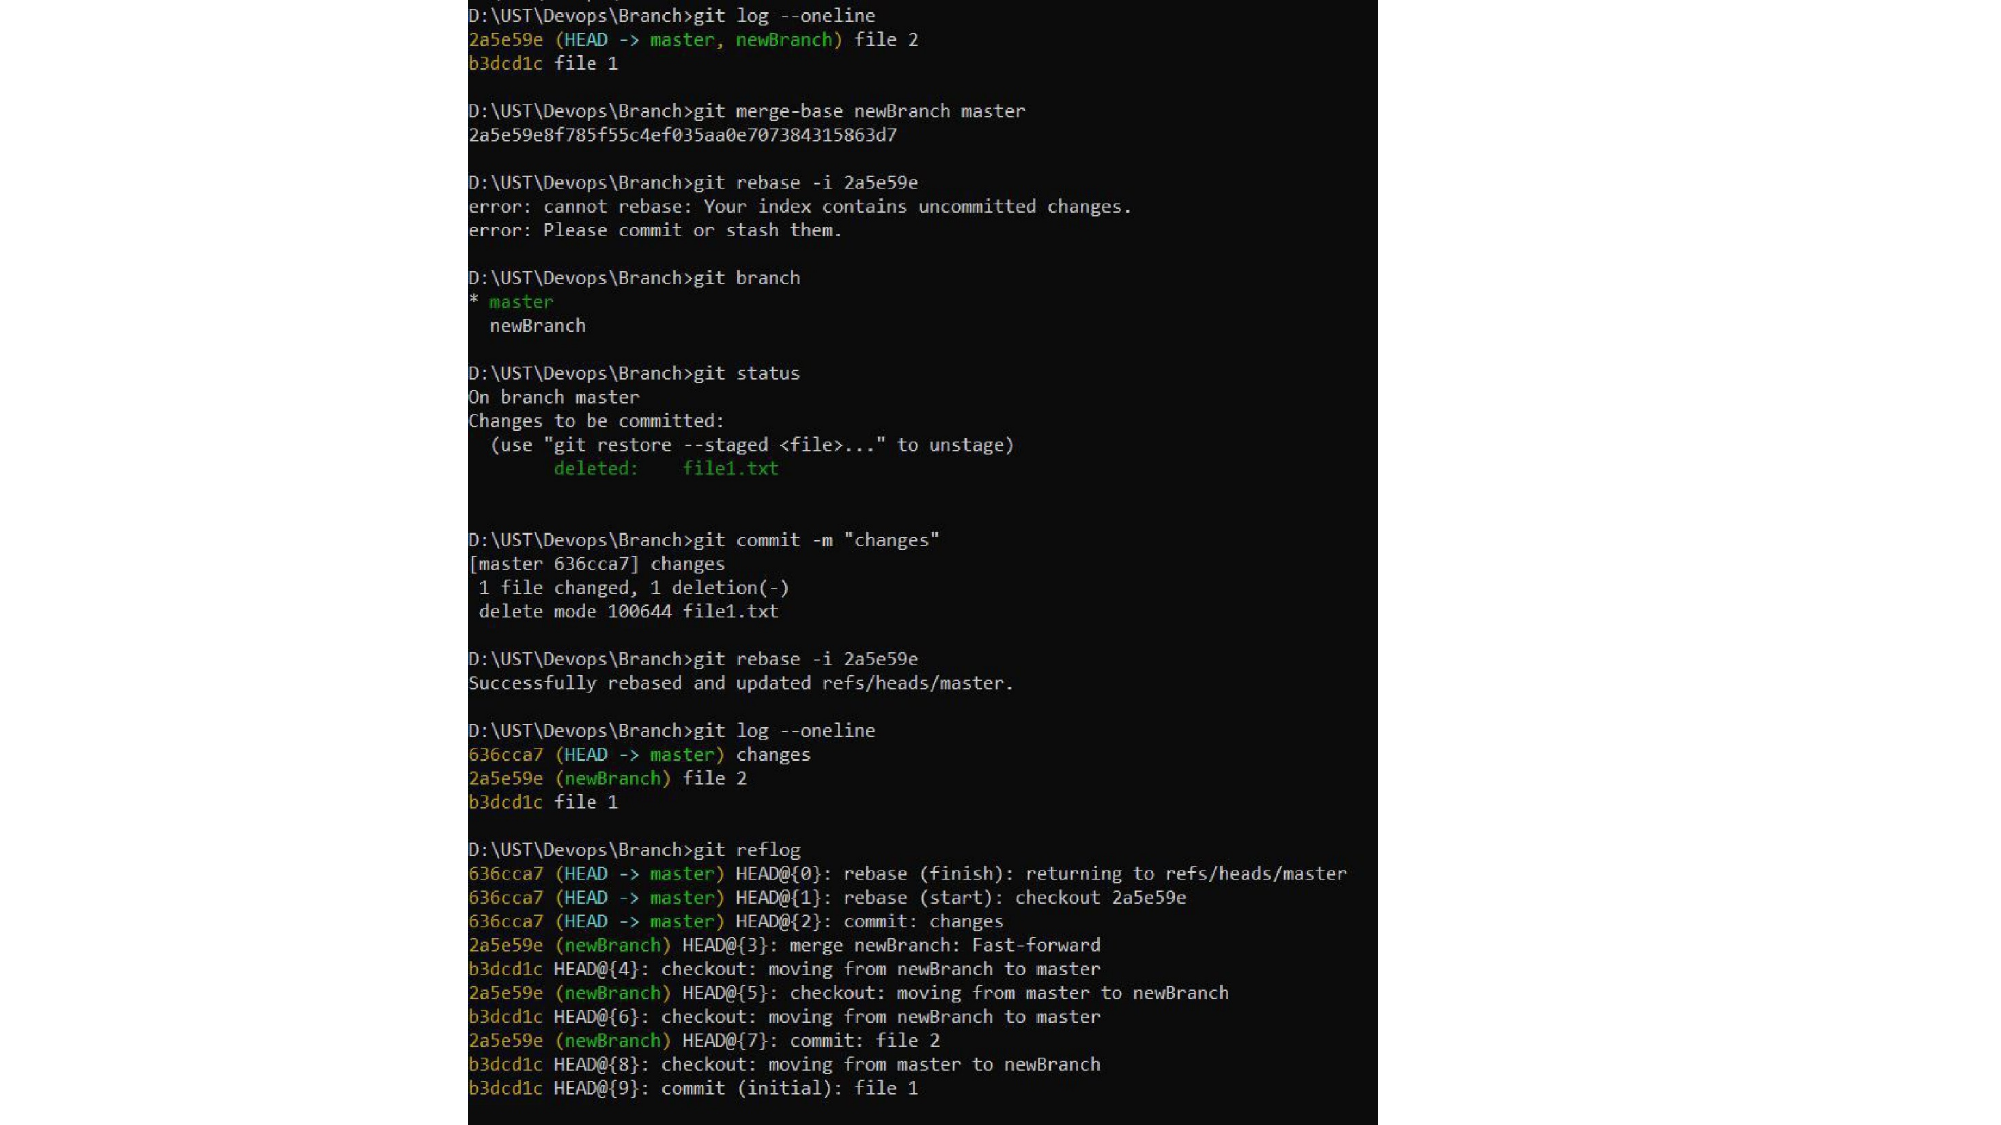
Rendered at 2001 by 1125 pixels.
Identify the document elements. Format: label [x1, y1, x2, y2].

list [468, 0, 1378, 1125]
